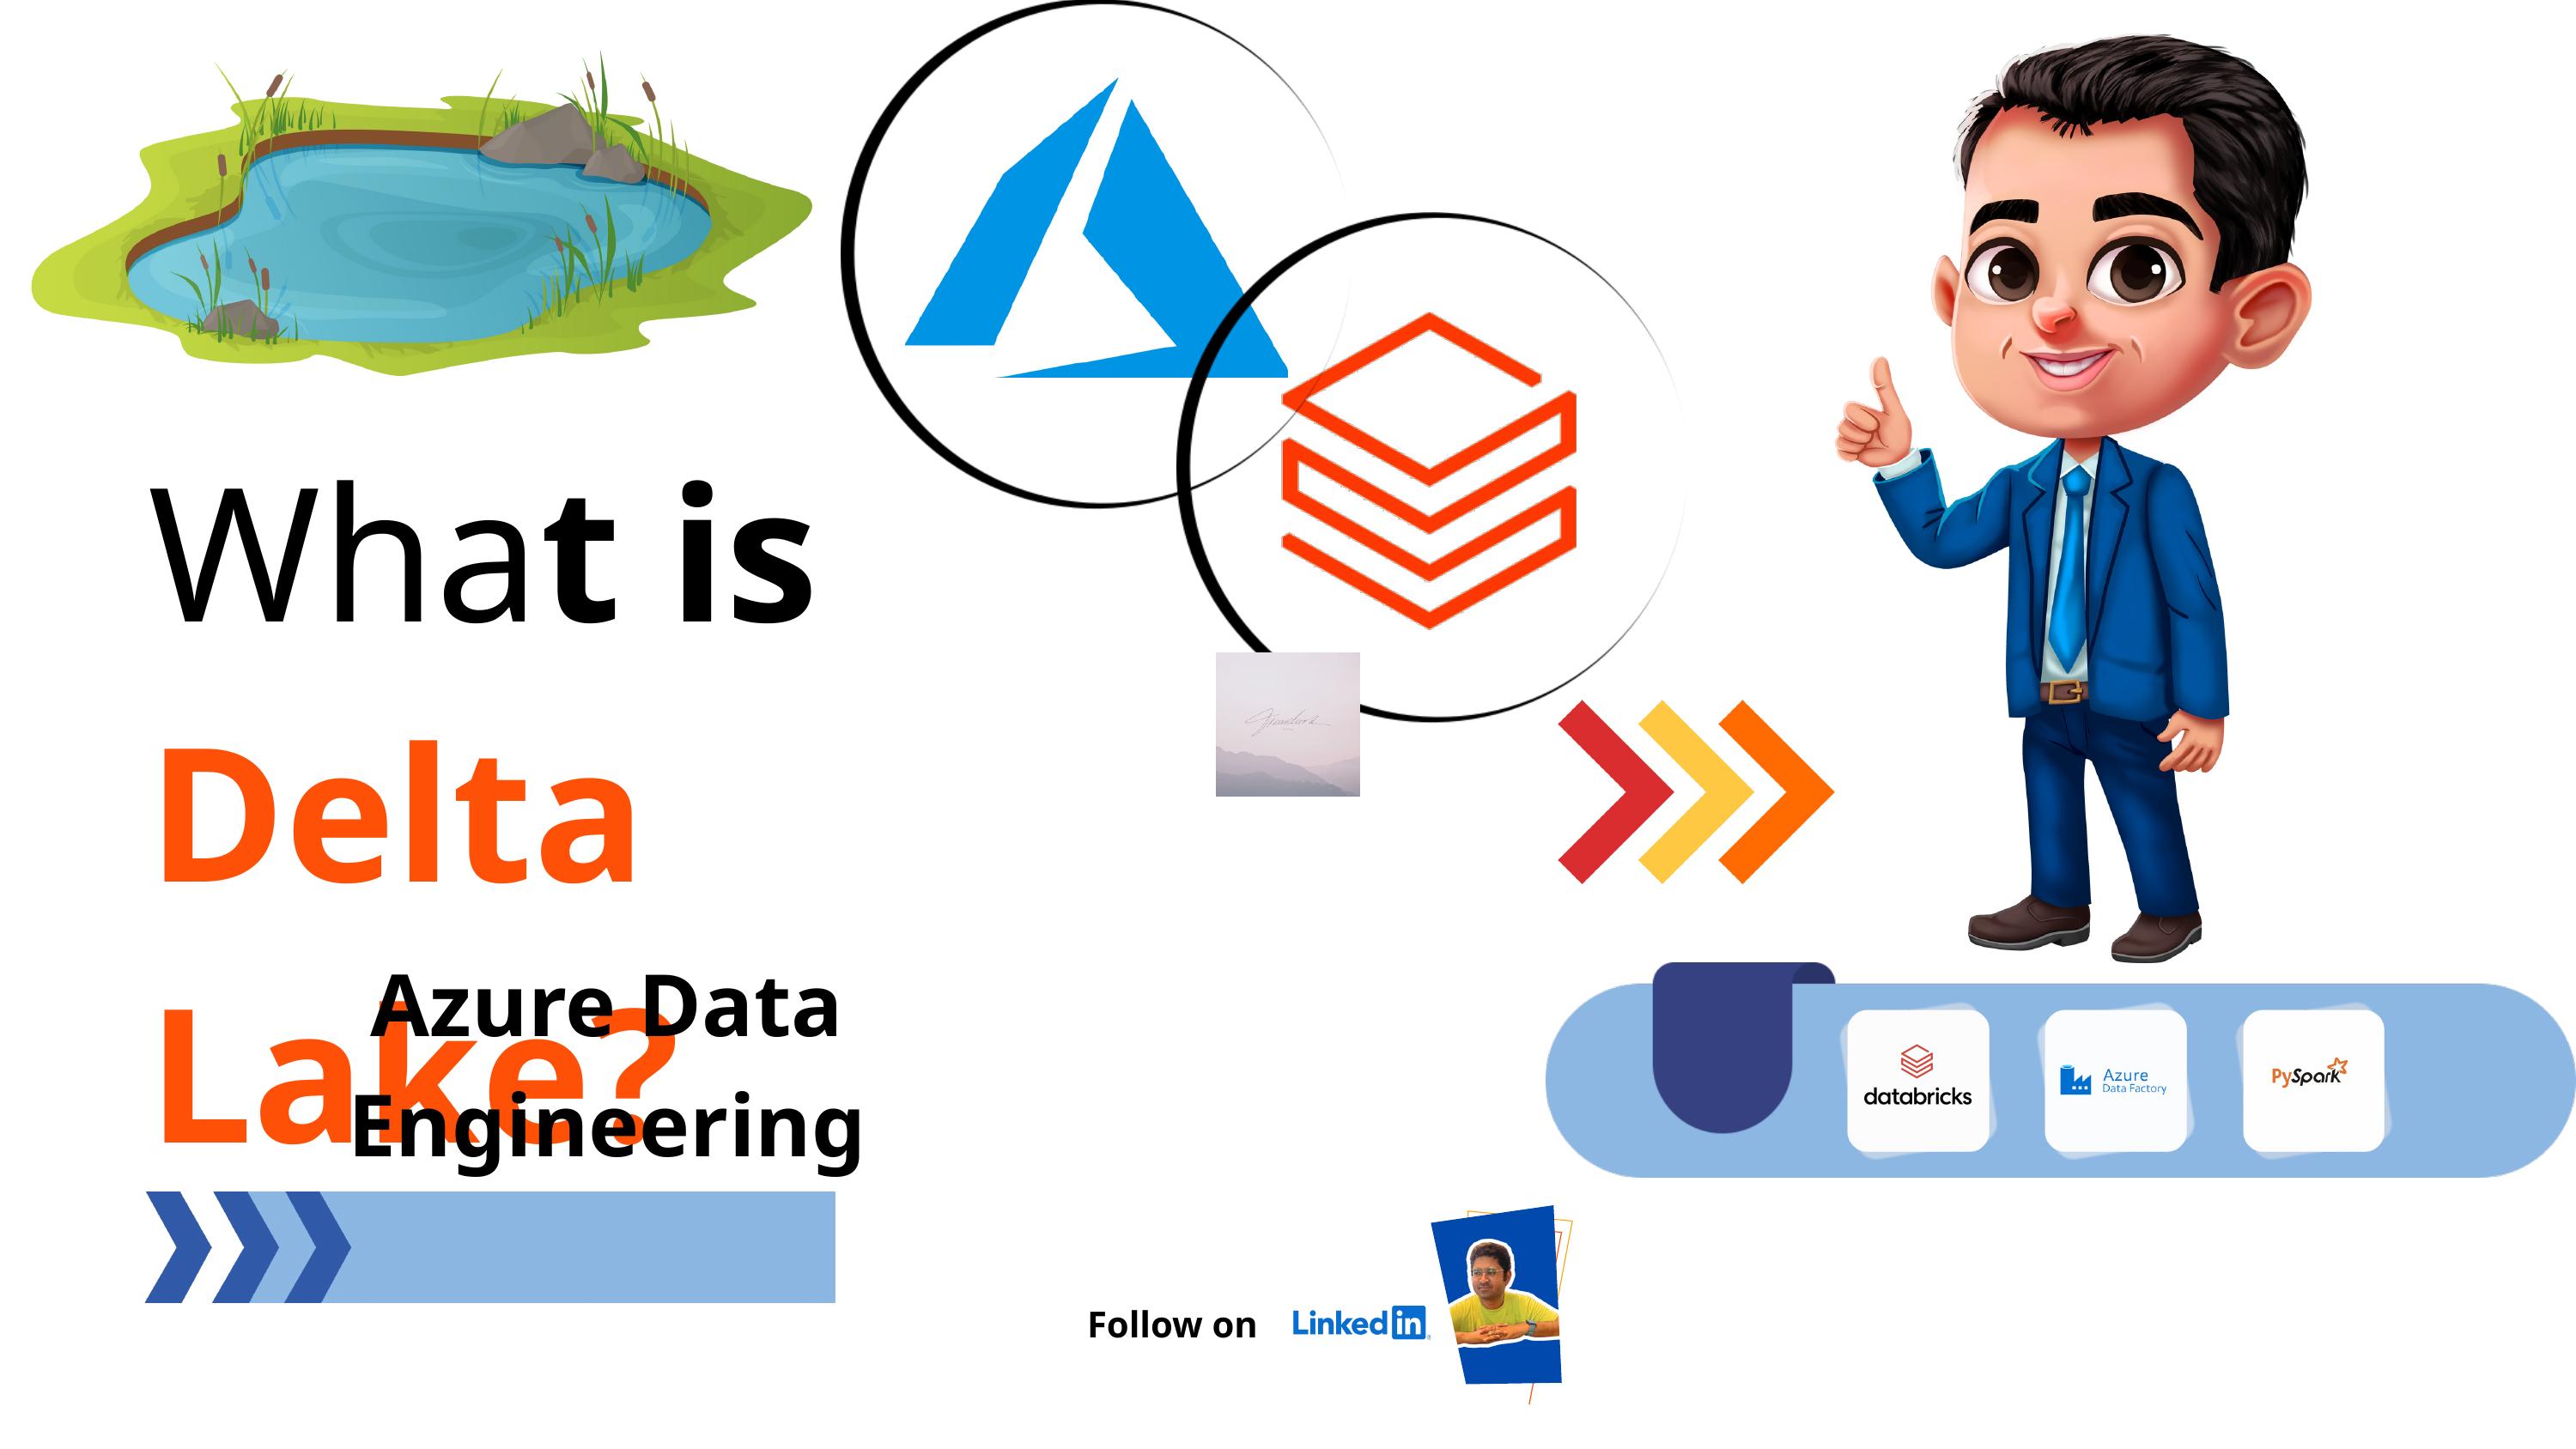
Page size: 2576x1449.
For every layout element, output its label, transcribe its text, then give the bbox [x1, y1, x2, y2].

text_box [144, 1191, 835, 1303]
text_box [1834, 997, 2398, 1165]
text_box [31, 49, 812, 376]
text_box [841, 0, 1352, 510]
text_box Azure Data Engineering [148, 933, 1066, 1174]
text_box What is Delta Lake? [148, 1174, 1027, 1180]
text_box [1545, 962, 2576, 1178]
text_box [1834, 33, 2324, 963]
text_box [1176, 212, 1688, 724]
text_box What is Delta Lake? [148, 398, 1138, 978]
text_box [1031, 979, 1634, 1405]
picture [1558, 700, 1836, 885]
picture [1215, 652, 1361, 797]
